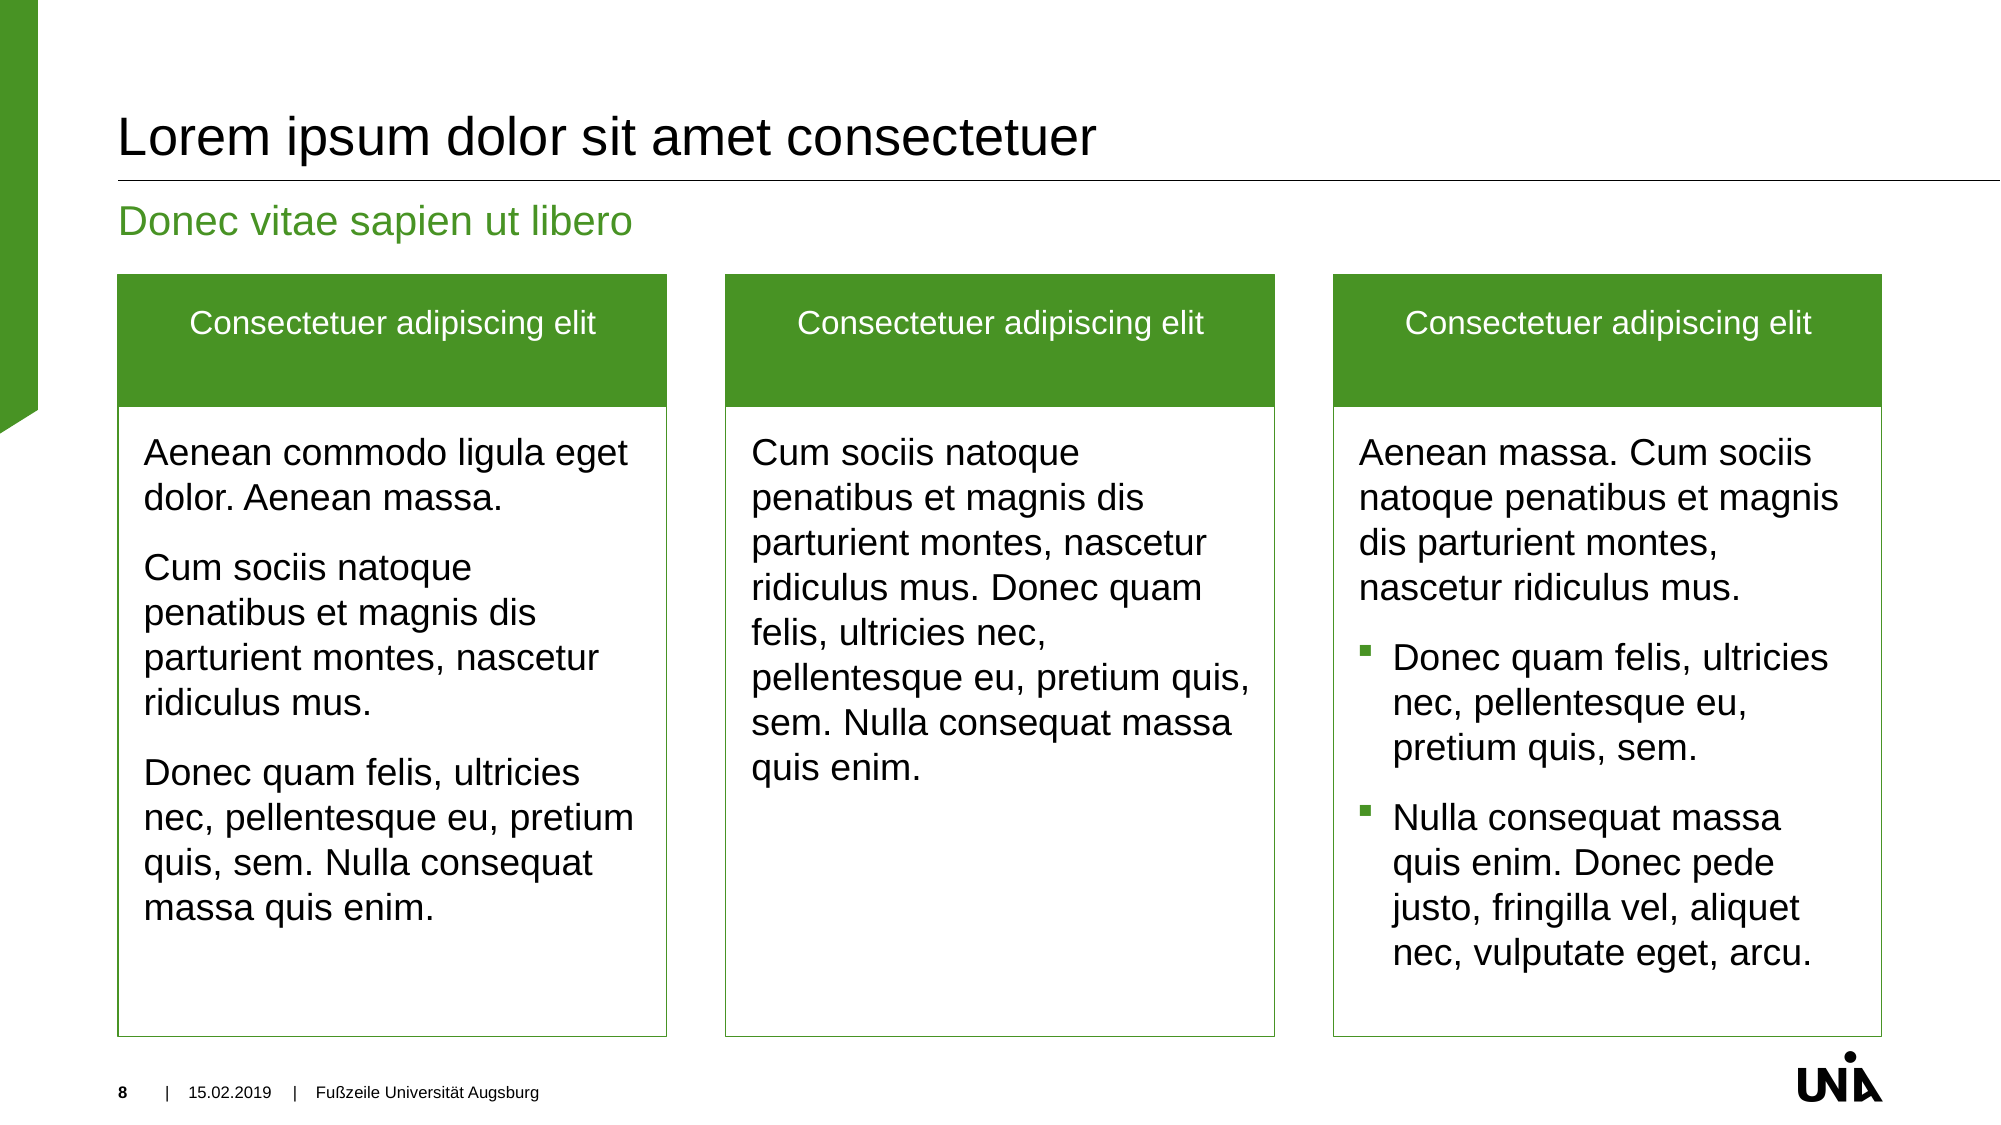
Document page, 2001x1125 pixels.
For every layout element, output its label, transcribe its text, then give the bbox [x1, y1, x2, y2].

list Aenean commodo ligula eget dolor. Aenean massa. Cum sociis natoque penatibus et magnis dis parturient montes, nascetur ridiculus mus. Donec quam felis, ultricies nec, pellentesque eu, pretium quis, sem. Nulla consequat massa quis enim. [117, 363, 667, 1037]
list Consectetuer adipiscing elit [725, 274, 1275, 363]
list Consectetuer adipiscing elit [117, 274, 667, 363]
picture [1798, 1051, 1883, 1102]
slide_number 8 [118, 1066, 171, 1102]
title Lorem ipsum dolor sit amet consectetuer [117, 0, 1882, 168]
list Aenean massa. Cum sociis natoque penatibus et magnis dis parturient montes, nascetur ridiculus mus. Donec quam felis, ultricies nec, pellentesque eu, pretium quis, sem. Nulla consequat massa quis enim. Donec pede justo, fringilla vel, aliquet nec, vulputate eget, arcu. [1333, 407, 1882, 1037]
footer | Fußzeile Universität Augsburg [292, 1066, 1490, 1102]
subtitle Donec vitae sapien ut libero [117, 193, 1882, 254]
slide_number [171, 1066, 292, 1102]
list Consectetuer adipiscing elit [1333, 274, 1882, 407]
list Cum sociis natoque penatibus et magnis dis parturient montes, nascetur ridiculus mus. Donec quam felis, ultricies nec, pellentesque eu, pretium quis, sem. Nulla consequat massa quis enim. [725, 363, 1275, 1037]
